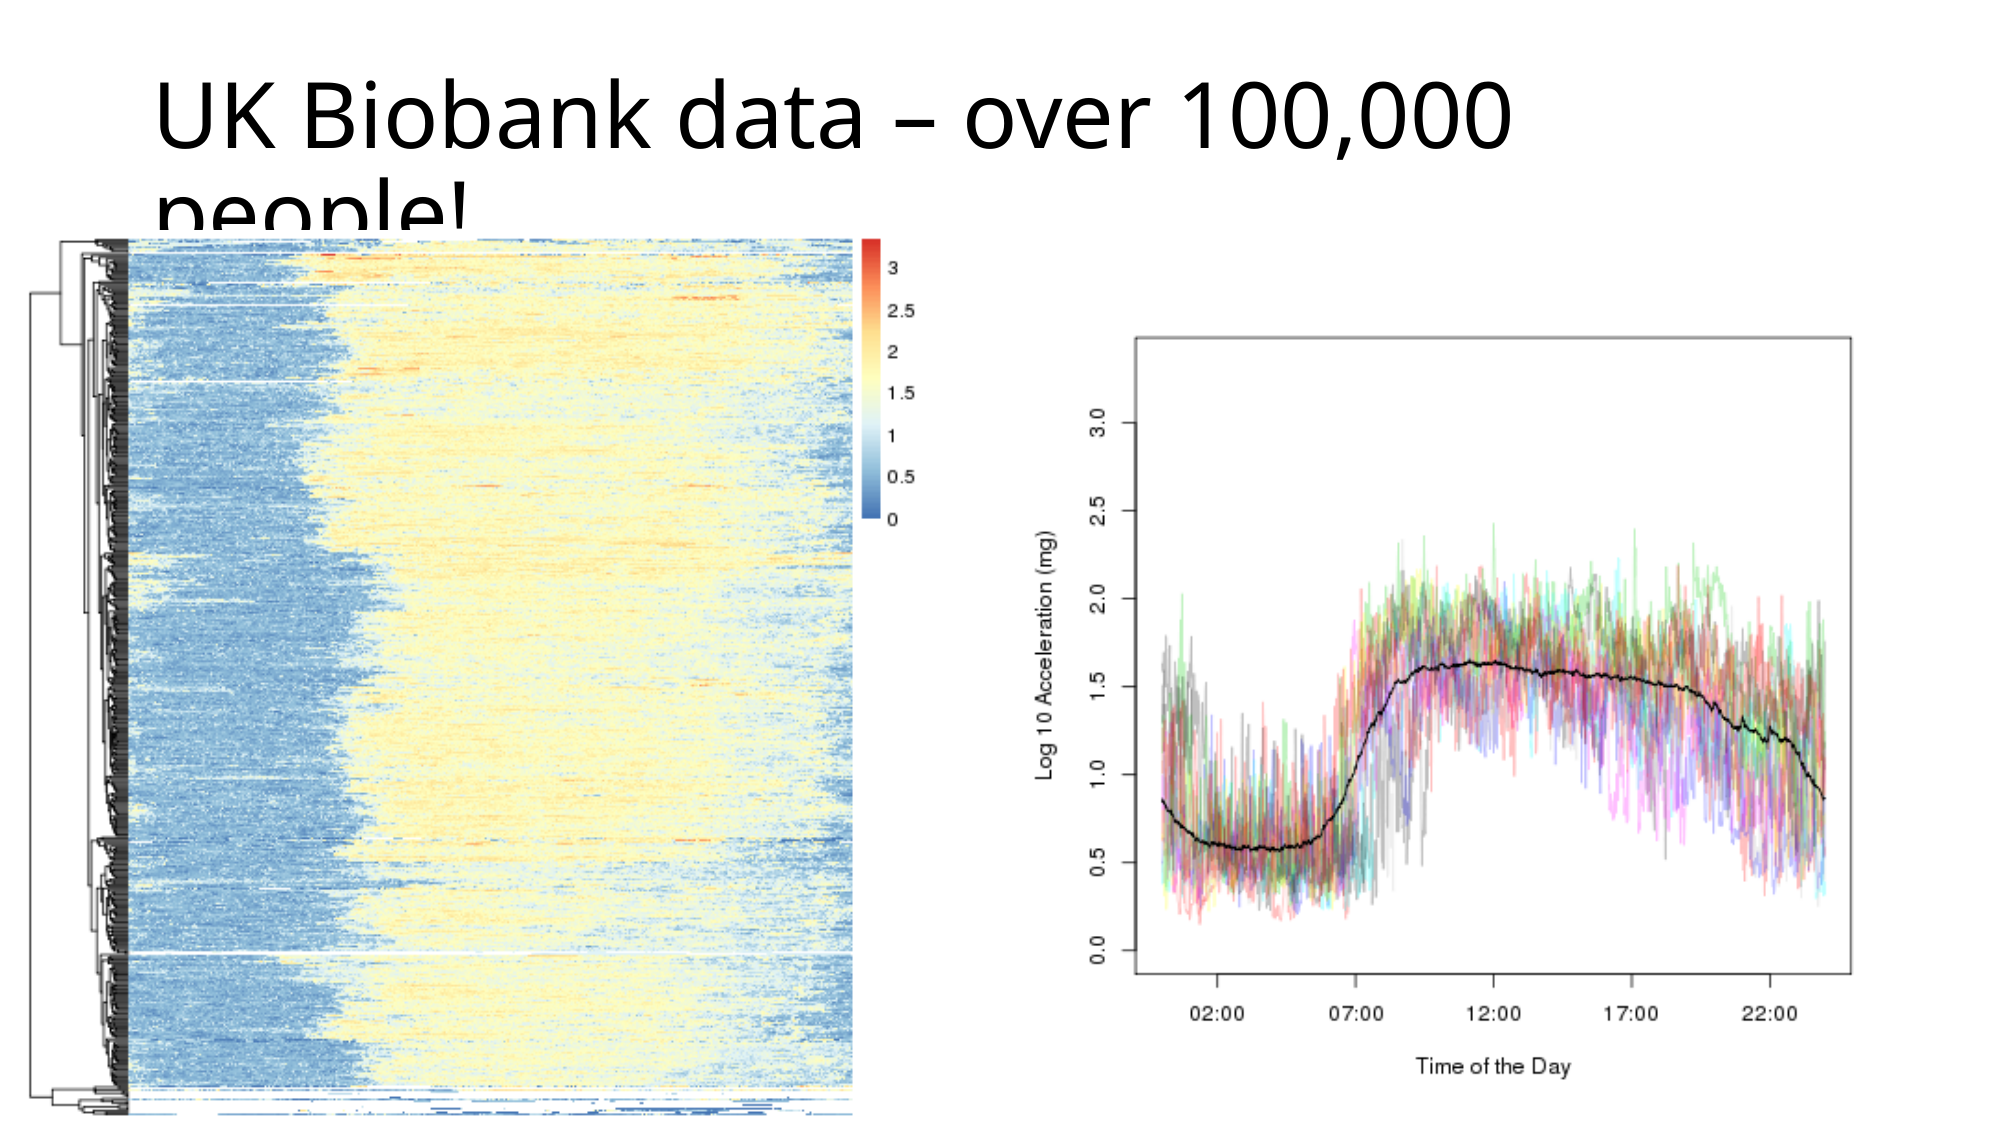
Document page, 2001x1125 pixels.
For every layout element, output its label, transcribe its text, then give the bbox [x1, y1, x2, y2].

picture [1028, 230, 1907, 1109]
picture [26, 230, 922, 1125]
title UK Biobank data – over 100,000 people! [137, 59, 1863, 278]
